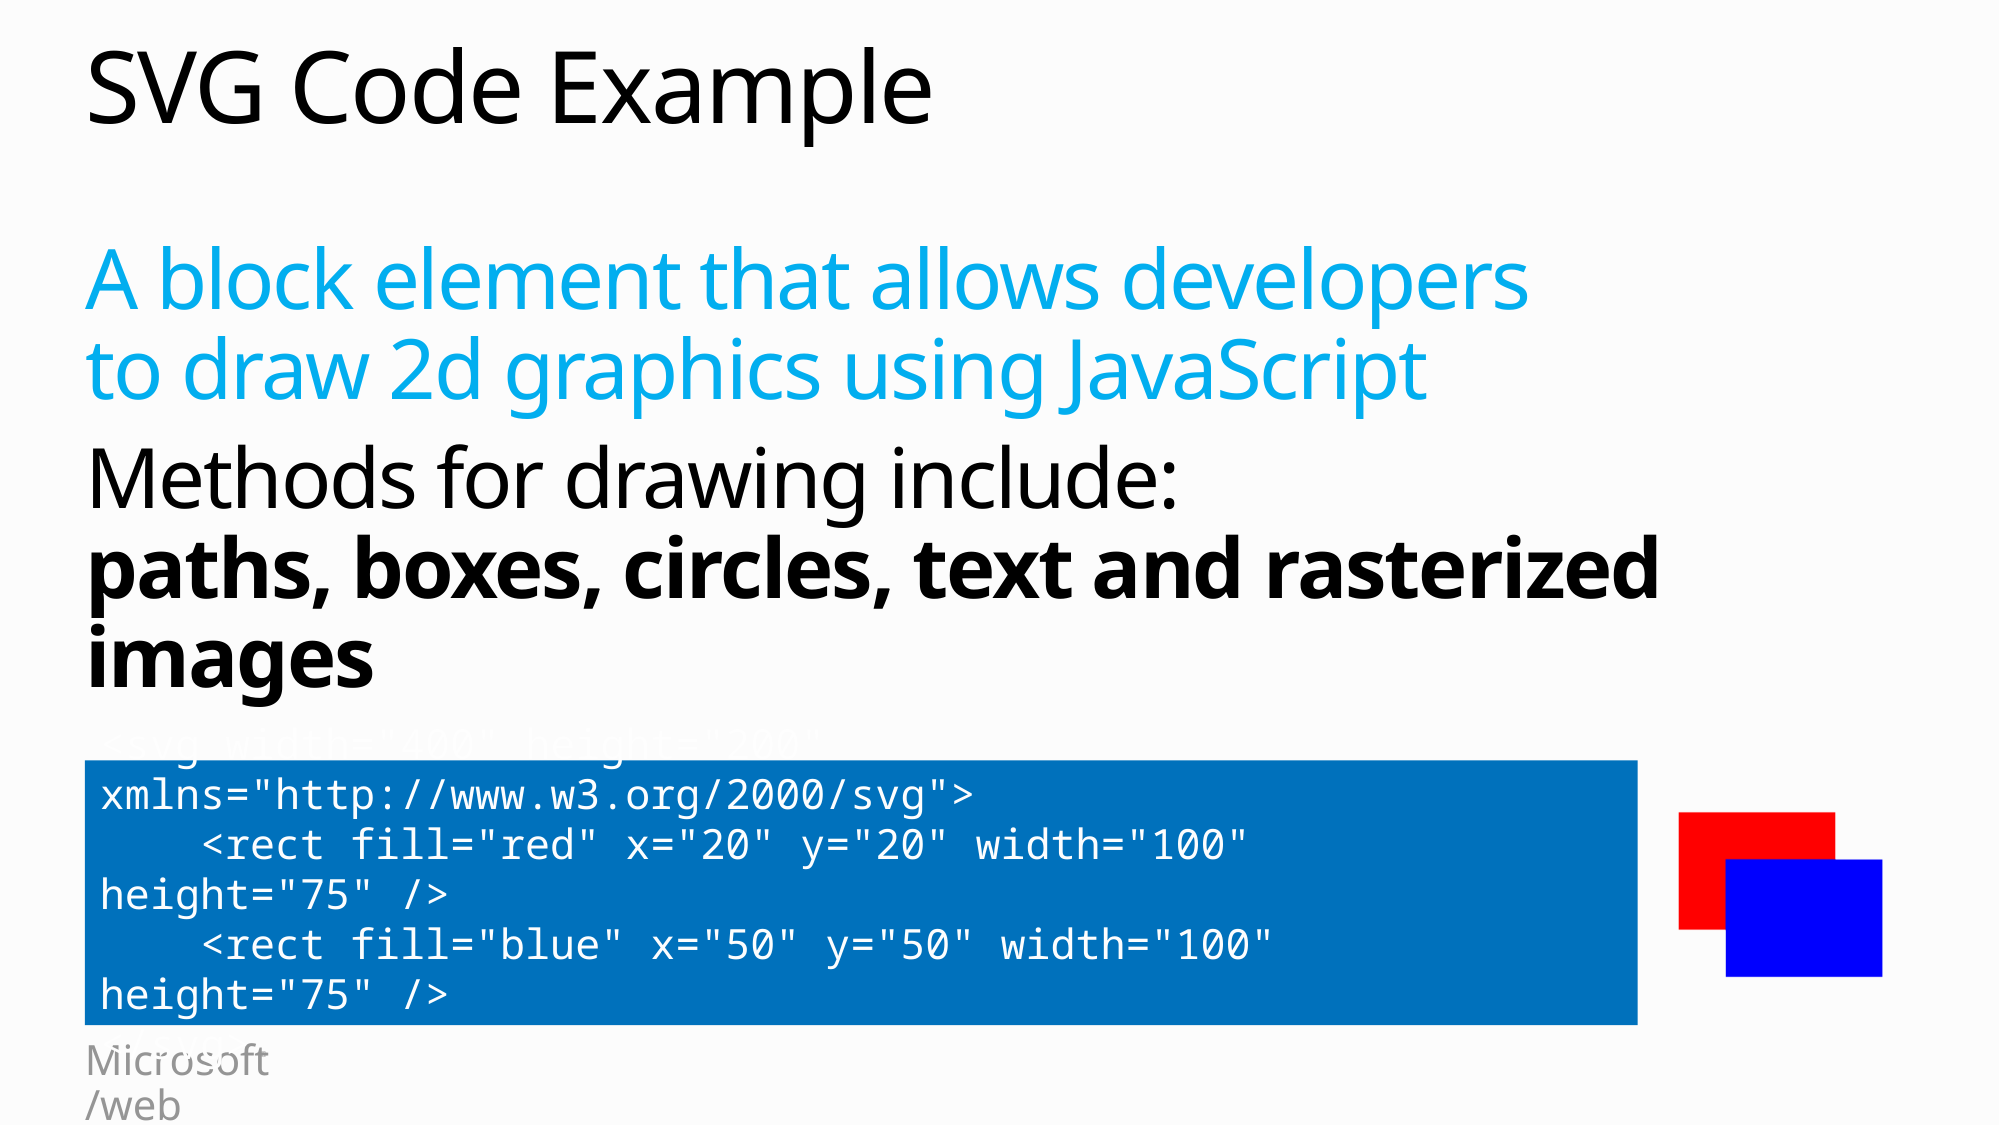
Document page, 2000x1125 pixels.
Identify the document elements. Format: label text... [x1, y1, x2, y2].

picture [1652, 784, 1916, 1001]
title SVG Code Example [85, 37, 1914, 147]
text_box <svg width="400" height="200" xmlns="http://www.w3.org/2000/svg"> <rect fill="red" x="20" y="20" width="100" height="75" /> <rect fill="blue" x="50" y="50" width="100" height="75" /> </svg> [83, 758, 1640, 1027]
list A block element that allows developers to draw 2d graphics using JavaScript Methods for drawing include: paths, boxes, circles, text and rasterized images [85, 237, 1914, 620]
